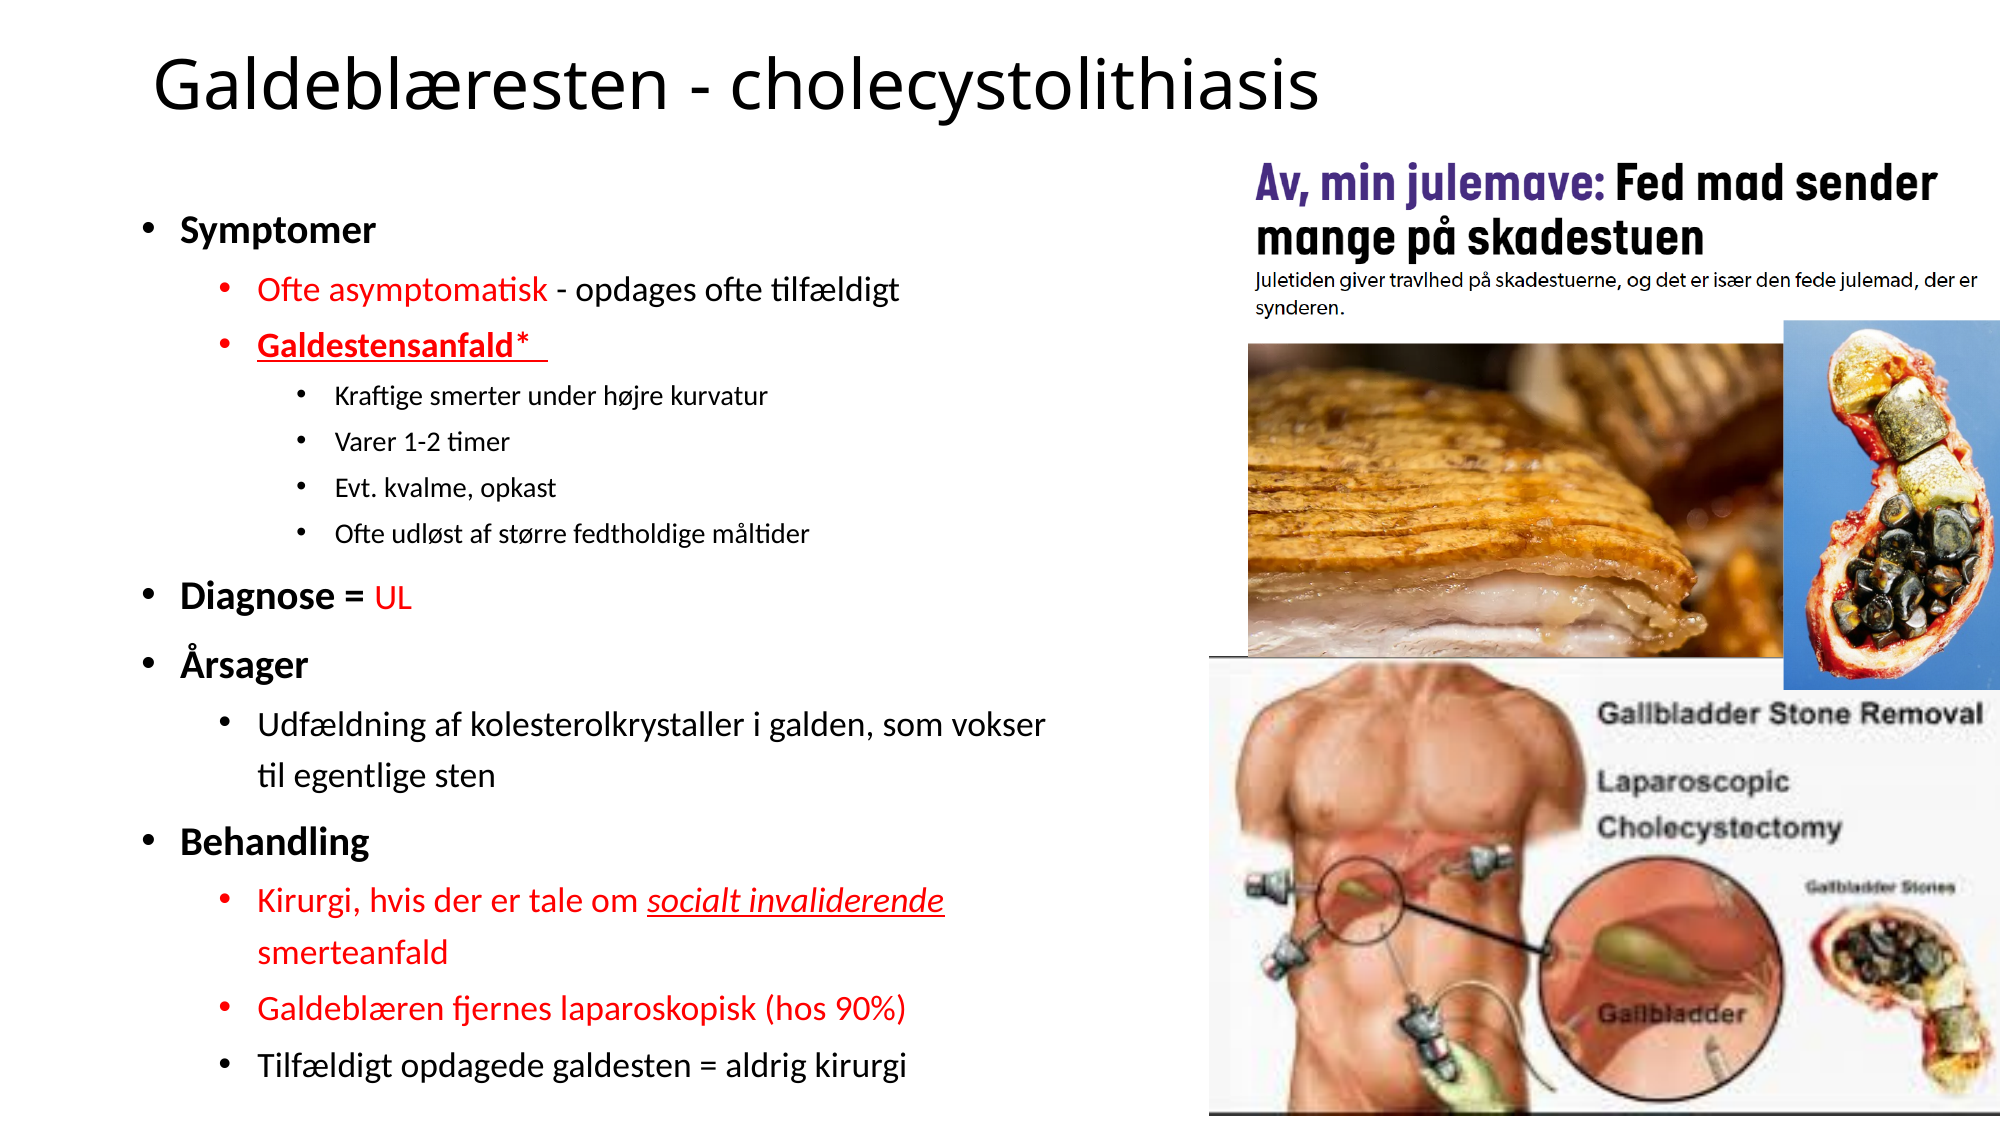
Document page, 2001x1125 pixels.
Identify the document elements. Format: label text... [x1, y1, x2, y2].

list Symptomer Ofte asymptomatisk - opdages ofte tilfældigt Galdestensanfald* Kraftige smerter under højre kurvatur Varer 1-2 timer Evt. kvalme, opkast Ofte udløst af større fedtholdige måltider Diagnose = UL Årsager Udfældning af kolesterolkrystaller i galden, som vokser til egentlige sten Behandling Kirurgi, hvis der er tale om socialt invaliderende smerteanfald Galdeblæren fjernes laparoskopisk (hos 90%) Tilfældigt opdagede galdesten = aldrig kirurgi [126, 185, 1095, 1101]
title Galdeblæresten - cholecystolithiasis [137, 41, 1863, 217]
picture [1209, 153, 2000, 1116]
